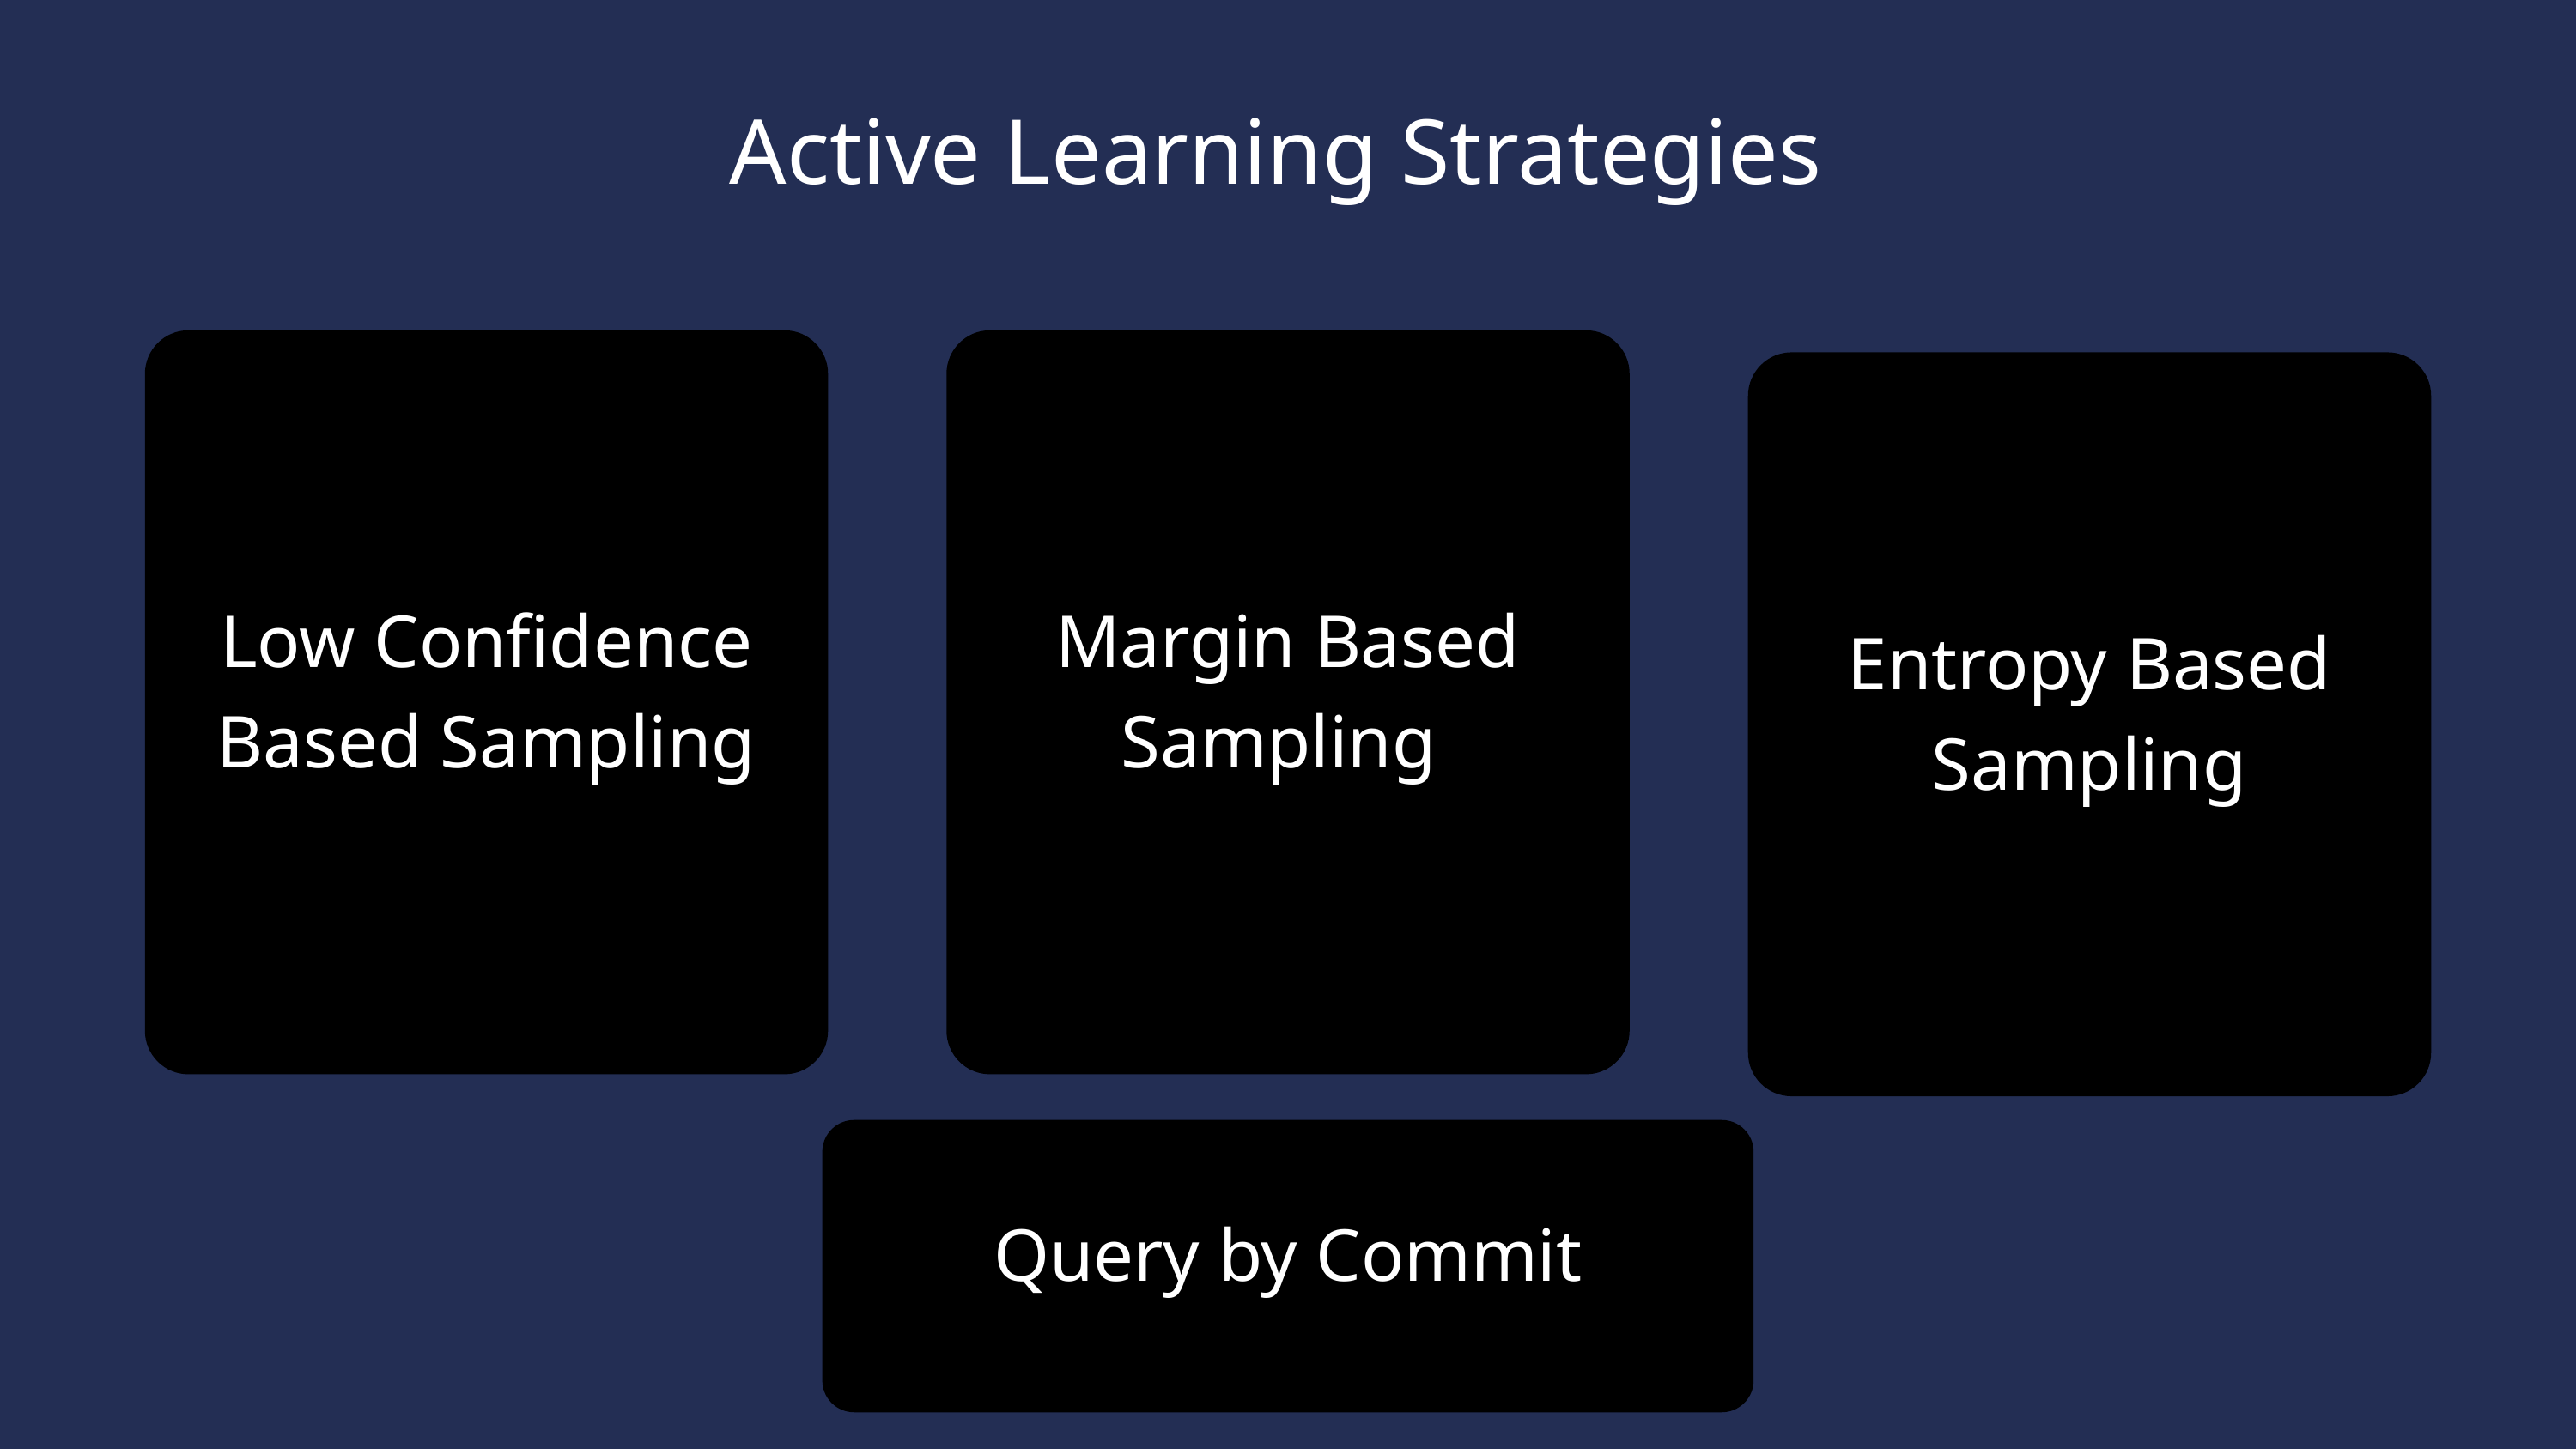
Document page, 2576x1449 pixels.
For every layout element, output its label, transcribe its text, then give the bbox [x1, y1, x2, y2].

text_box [945, 330, 1631, 1075]
text_box Active Learning Strategies [704, 76, 1872, 203]
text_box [144, 330, 829, 1075]
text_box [1747, 352, 2432, 1097]
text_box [822, 1119, 1754, 1413]
